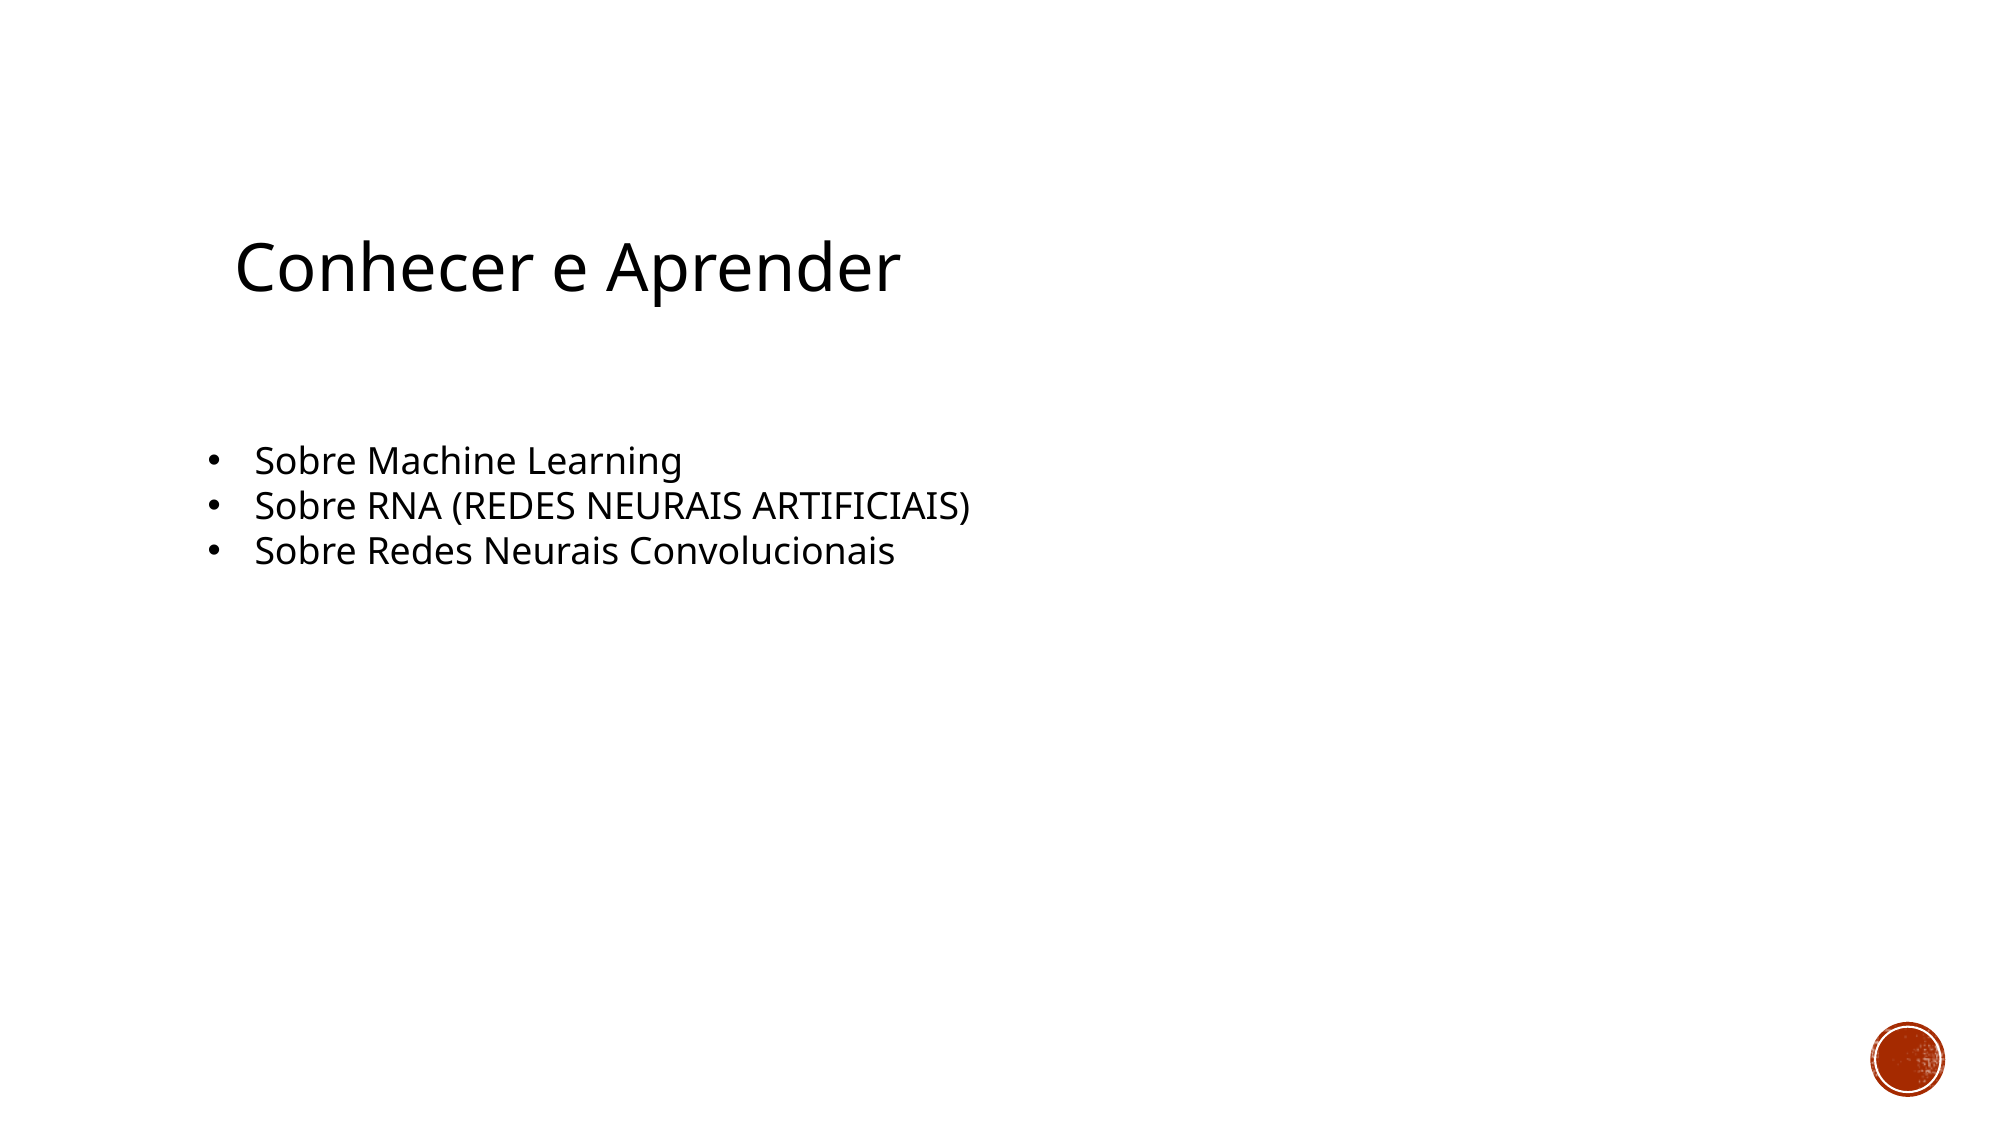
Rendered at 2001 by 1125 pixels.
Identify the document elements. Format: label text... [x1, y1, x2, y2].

text_box Conhecer e Aprender [219, 217, 1221, 313]
text_box Sobre Machine Learning Sobre RNA (REDES NEURAIS ARTIFICIAIS) Sobre Redes Neurais Convolucionais [192, 429, 1194, 580]
